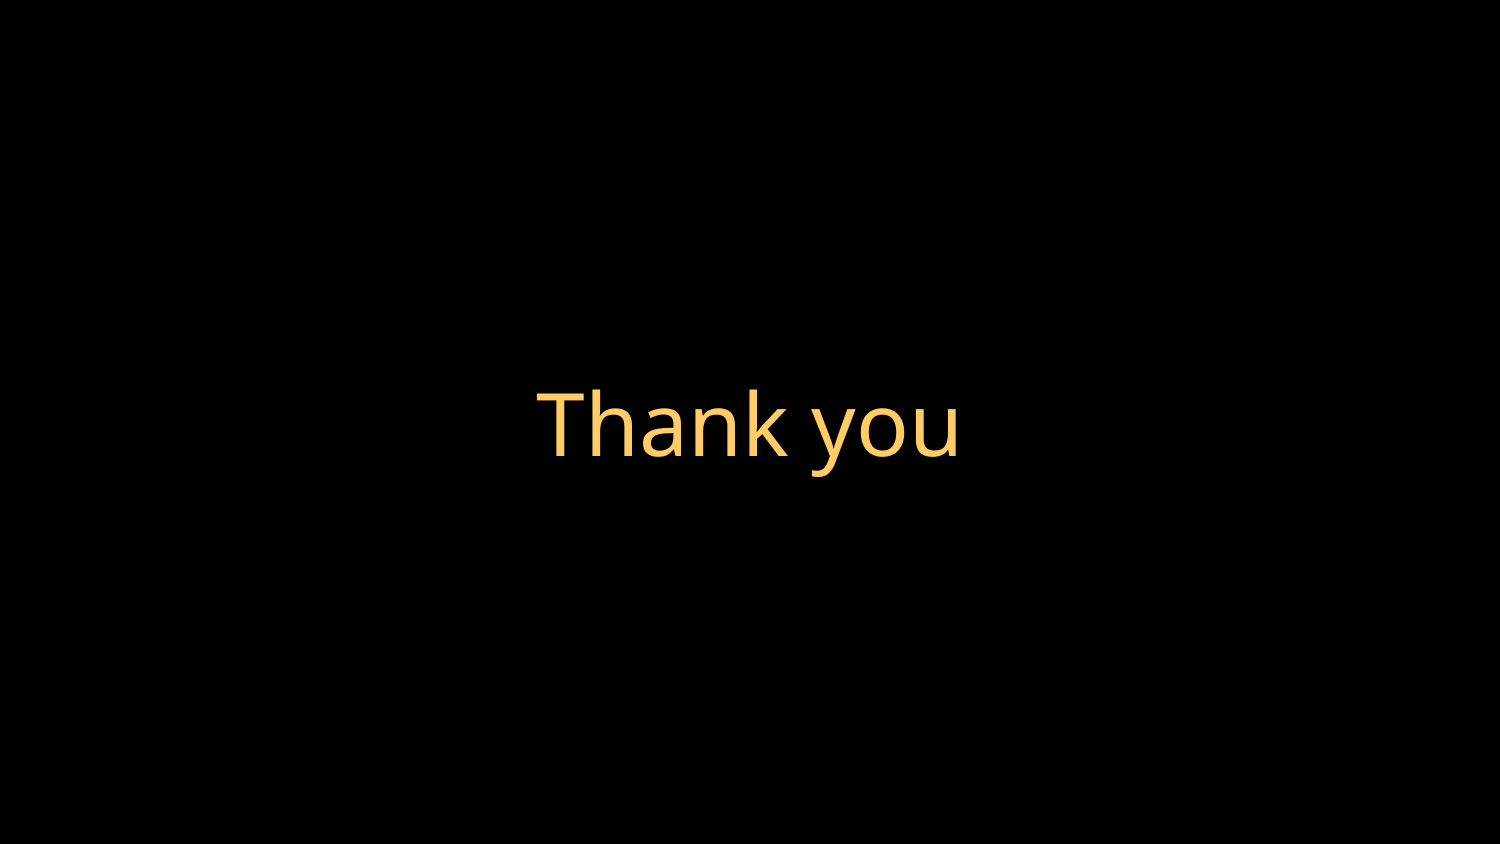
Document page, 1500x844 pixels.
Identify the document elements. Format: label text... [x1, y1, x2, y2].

title Thank you [139, 334, 1361, 510]
